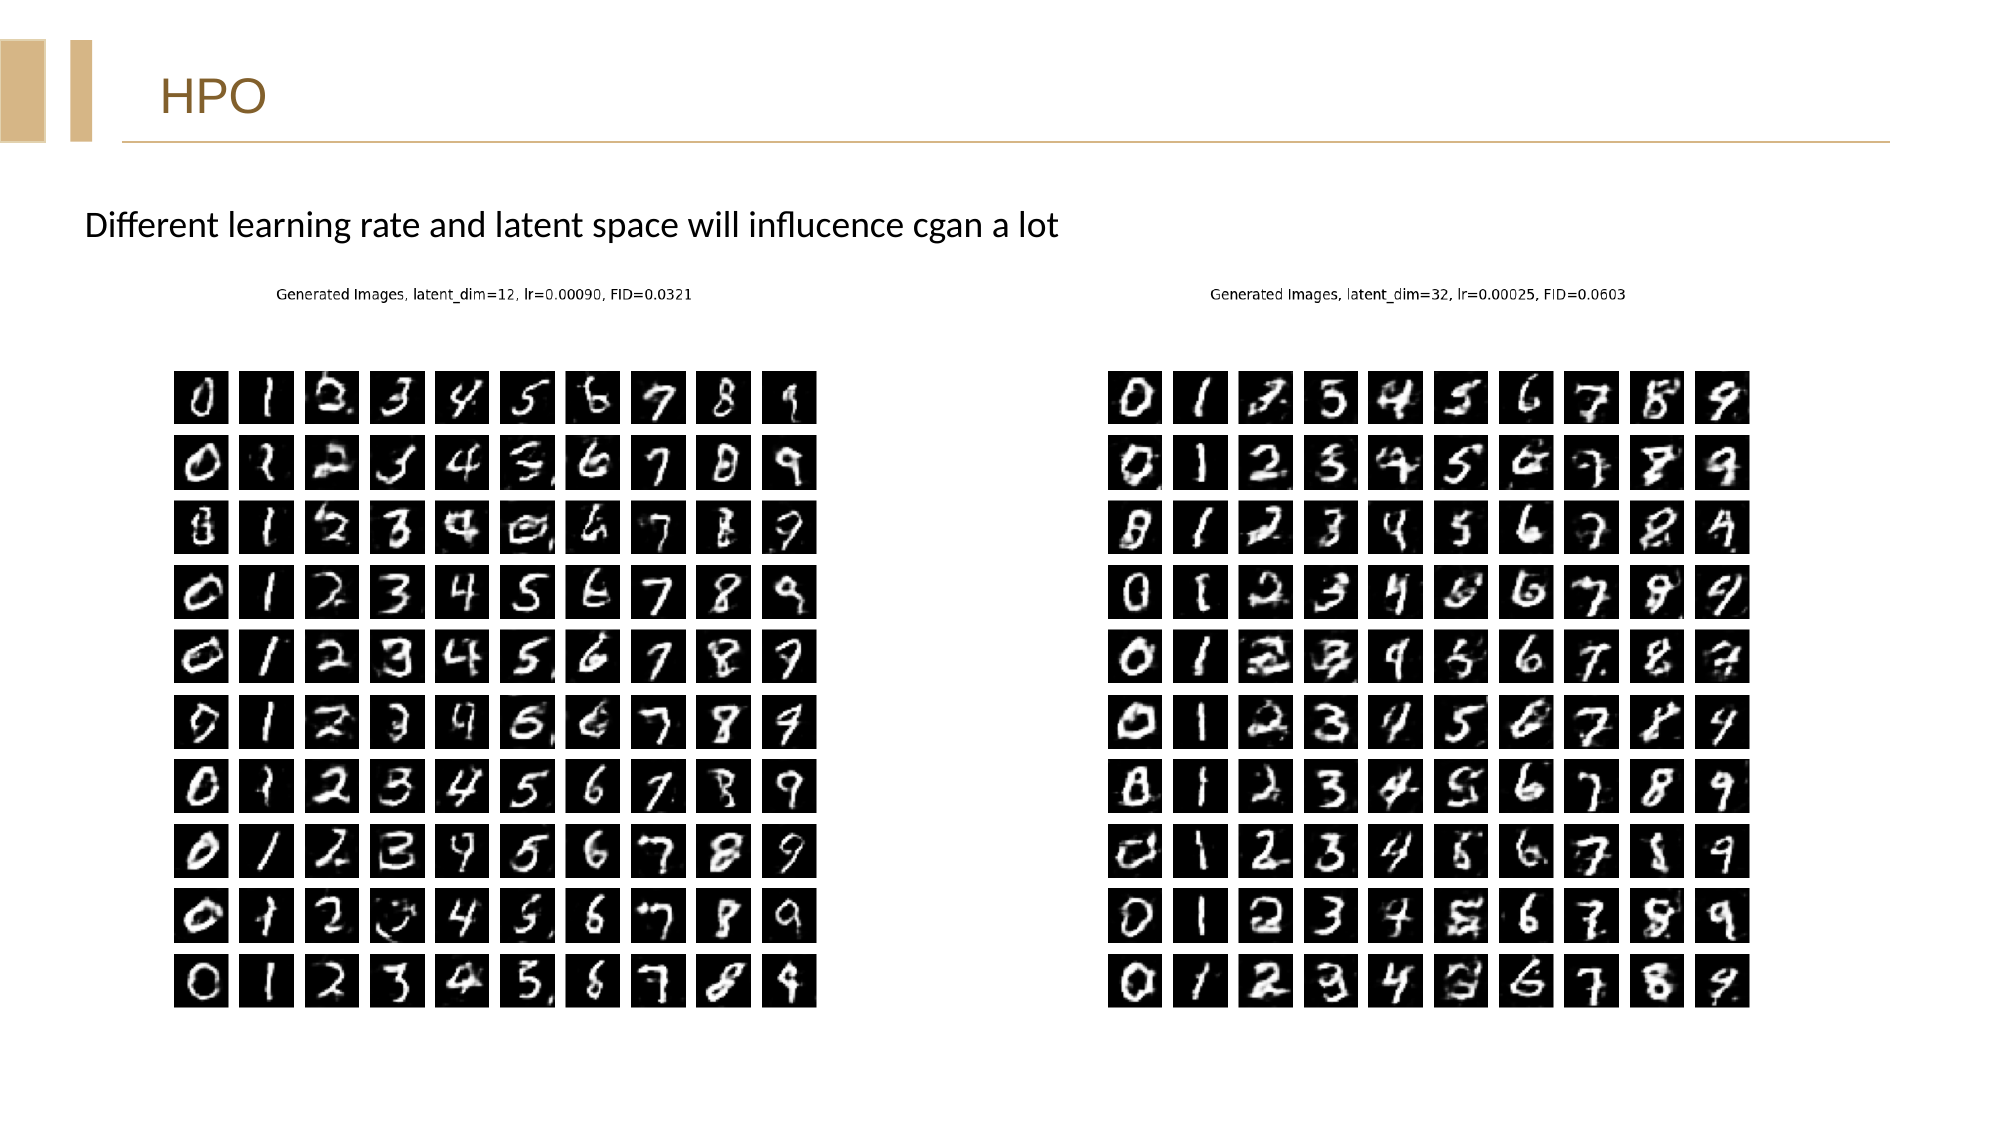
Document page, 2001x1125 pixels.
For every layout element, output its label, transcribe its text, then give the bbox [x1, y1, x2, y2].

text_box Different learning rate and latent space will influcence cgan a lot [70, 193, 1905, 253]
text_box [0, 39, 46, 143]
picture [69, 270, 898, 1099]
text_box [70, 40, 93, 142]
text_box HPO [144, 56, 1648, 131]
picture [1003, 270, 1832, 1099]
